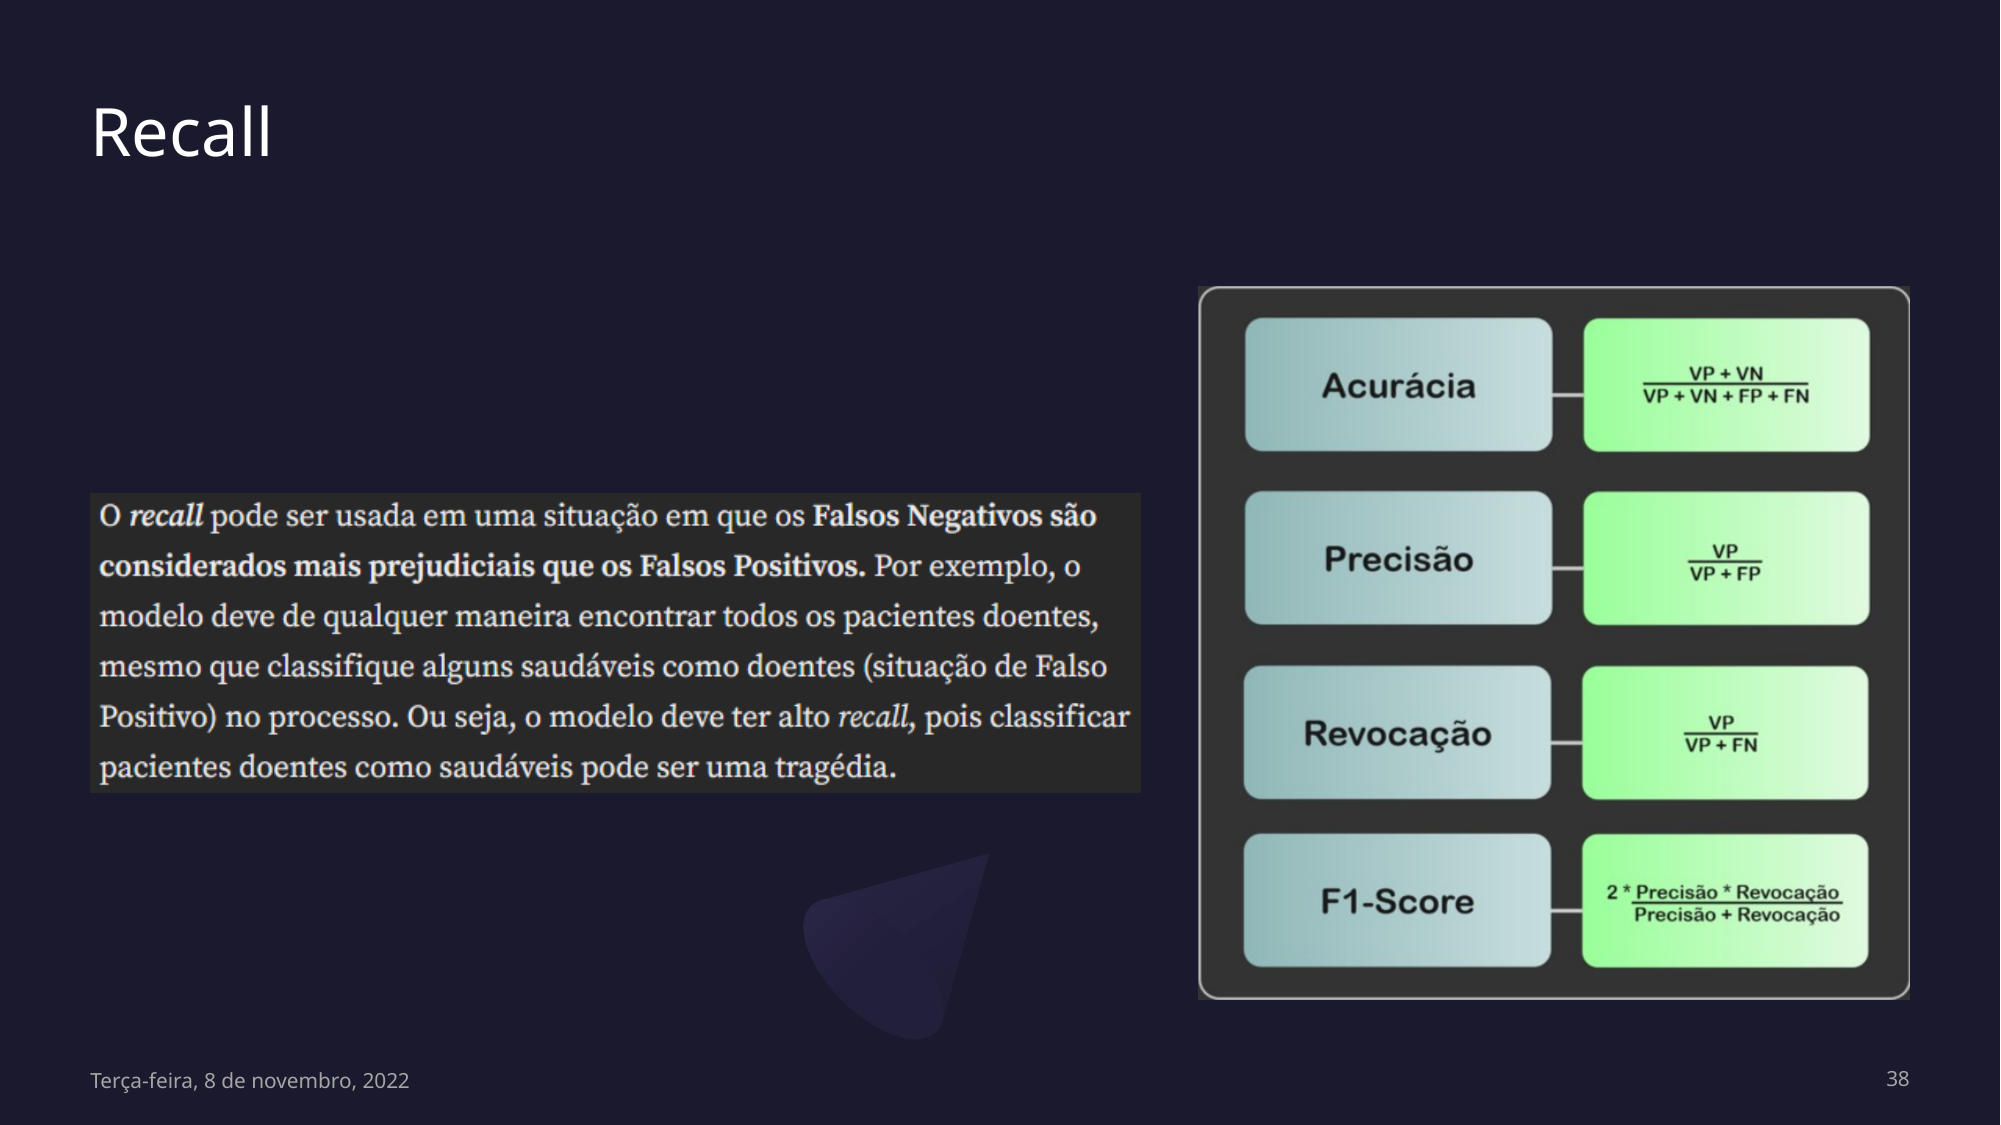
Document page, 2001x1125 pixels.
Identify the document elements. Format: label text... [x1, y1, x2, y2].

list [1197, 286, 1910, 1000]
slide_number ‹#› [1632, 1067, 1910, 1093]
slide_number Terça-feira, 8 de novembro, 2022 [90, 1067, 522, 1093]
title Recall [90, 90, 1910, 252]
picture [90, 493, 1141, 793]
